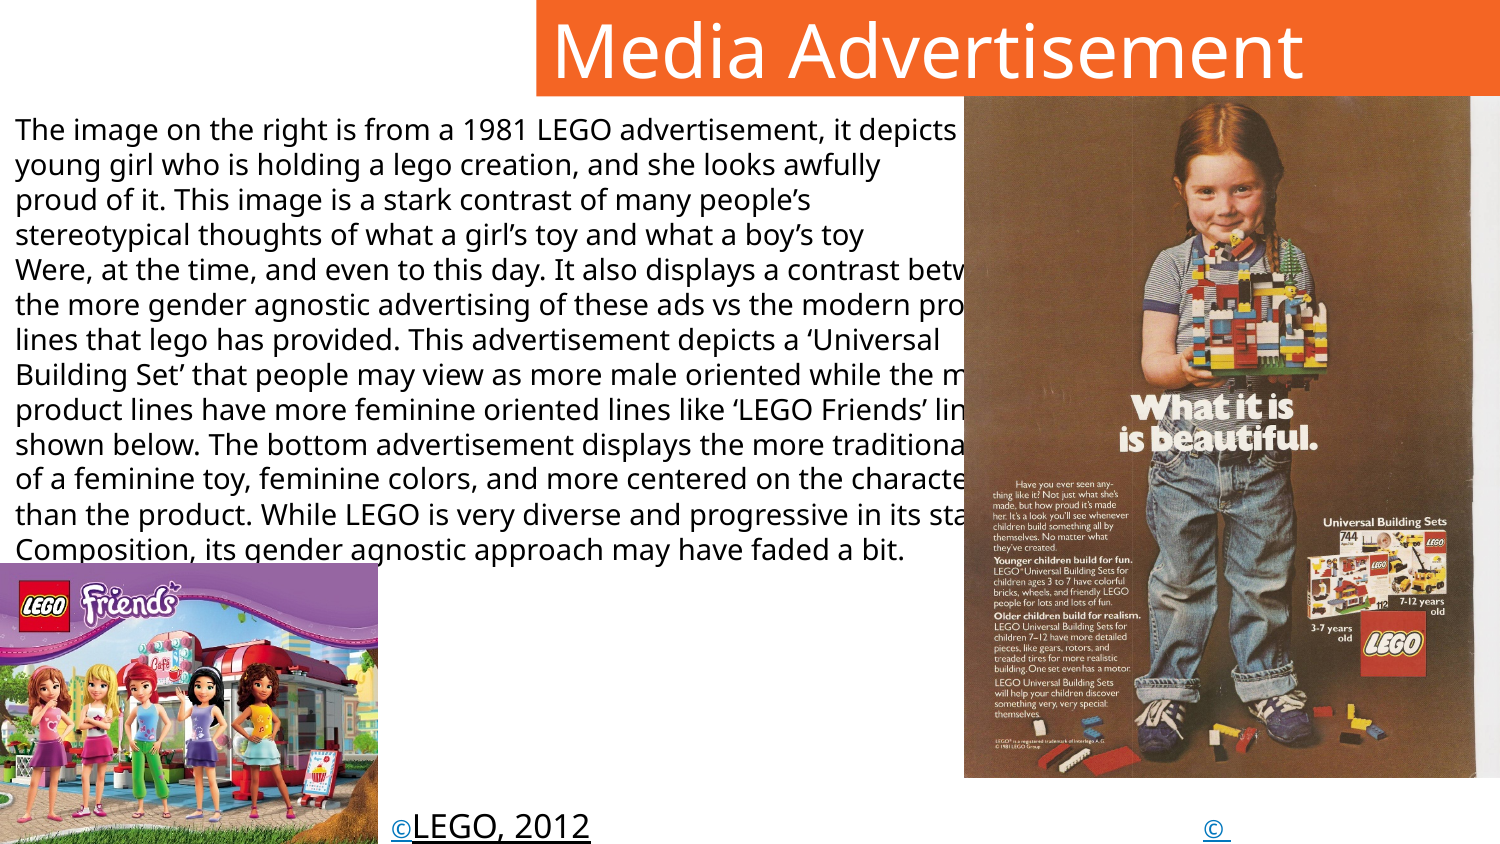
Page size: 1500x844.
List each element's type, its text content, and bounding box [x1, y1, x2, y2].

title Media Advertisement [536, 0, 1500, 96]
picture [0, 563, 378, 844]
list The image on the right is from a 1981 LEGO advertisement, it depicts a young girl who is holding a lego creation, and she looks awfully proud of it. This image is a stark contrast of many people’s stereotypical thoughts of what a girl’s toy and what a boy’s toy Were, at the time, and even to this day. It also displays a contrast between the more gender agnostic advertising of these ads vs the modern product lines that lego has provided. This advertisement depicts a ‘Universal Building Set’ that people may view as more male oriented while the modern product lines have more feminine oriented lines like ‘LEGO Friends’ line shown below. The bottom advertisement displays the more traditional idea of a feminine toy, feminine colors, and more centered on the characters than the product. While LEGO is very diverse and progressive in its staff Composition, its gender agnostic approach may have faded a bit. ©LEGO, 2012 © Huffington Post 2014 [0, 96, 1500, 844]
picture [963, 96, 1500, 778]
